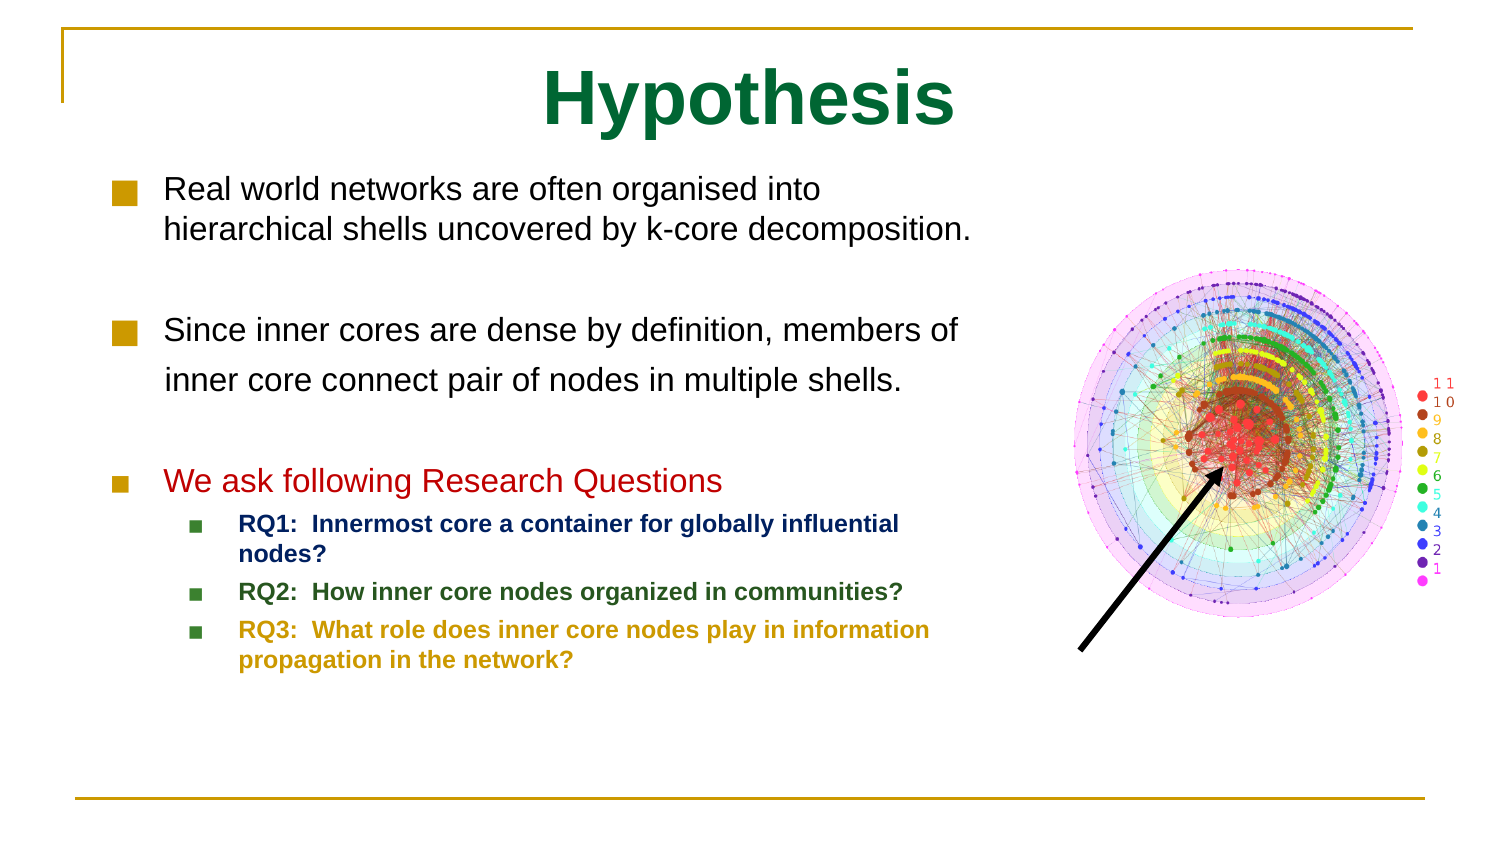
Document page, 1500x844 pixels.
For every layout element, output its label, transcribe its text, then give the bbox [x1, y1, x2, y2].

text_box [1079, 466, 1224, 651]
list Real world networks are often organised into hierarchical shells uncovered by k-core decomposition. Since inner cores are dense by definition, members of inner core connect pair of nodes in multiple shells. We ask following Research Questions RQ1: Innermost core a container for globally influential nodes? RQ2: How inner core nodes organized in communities? RQ3: What role does inner core nodes play in information propagation in the network? [74, 154, 994, 785]
picture [976, 235, 1500, 651]
title Hypothesis [74, 34, 1425, 115]
